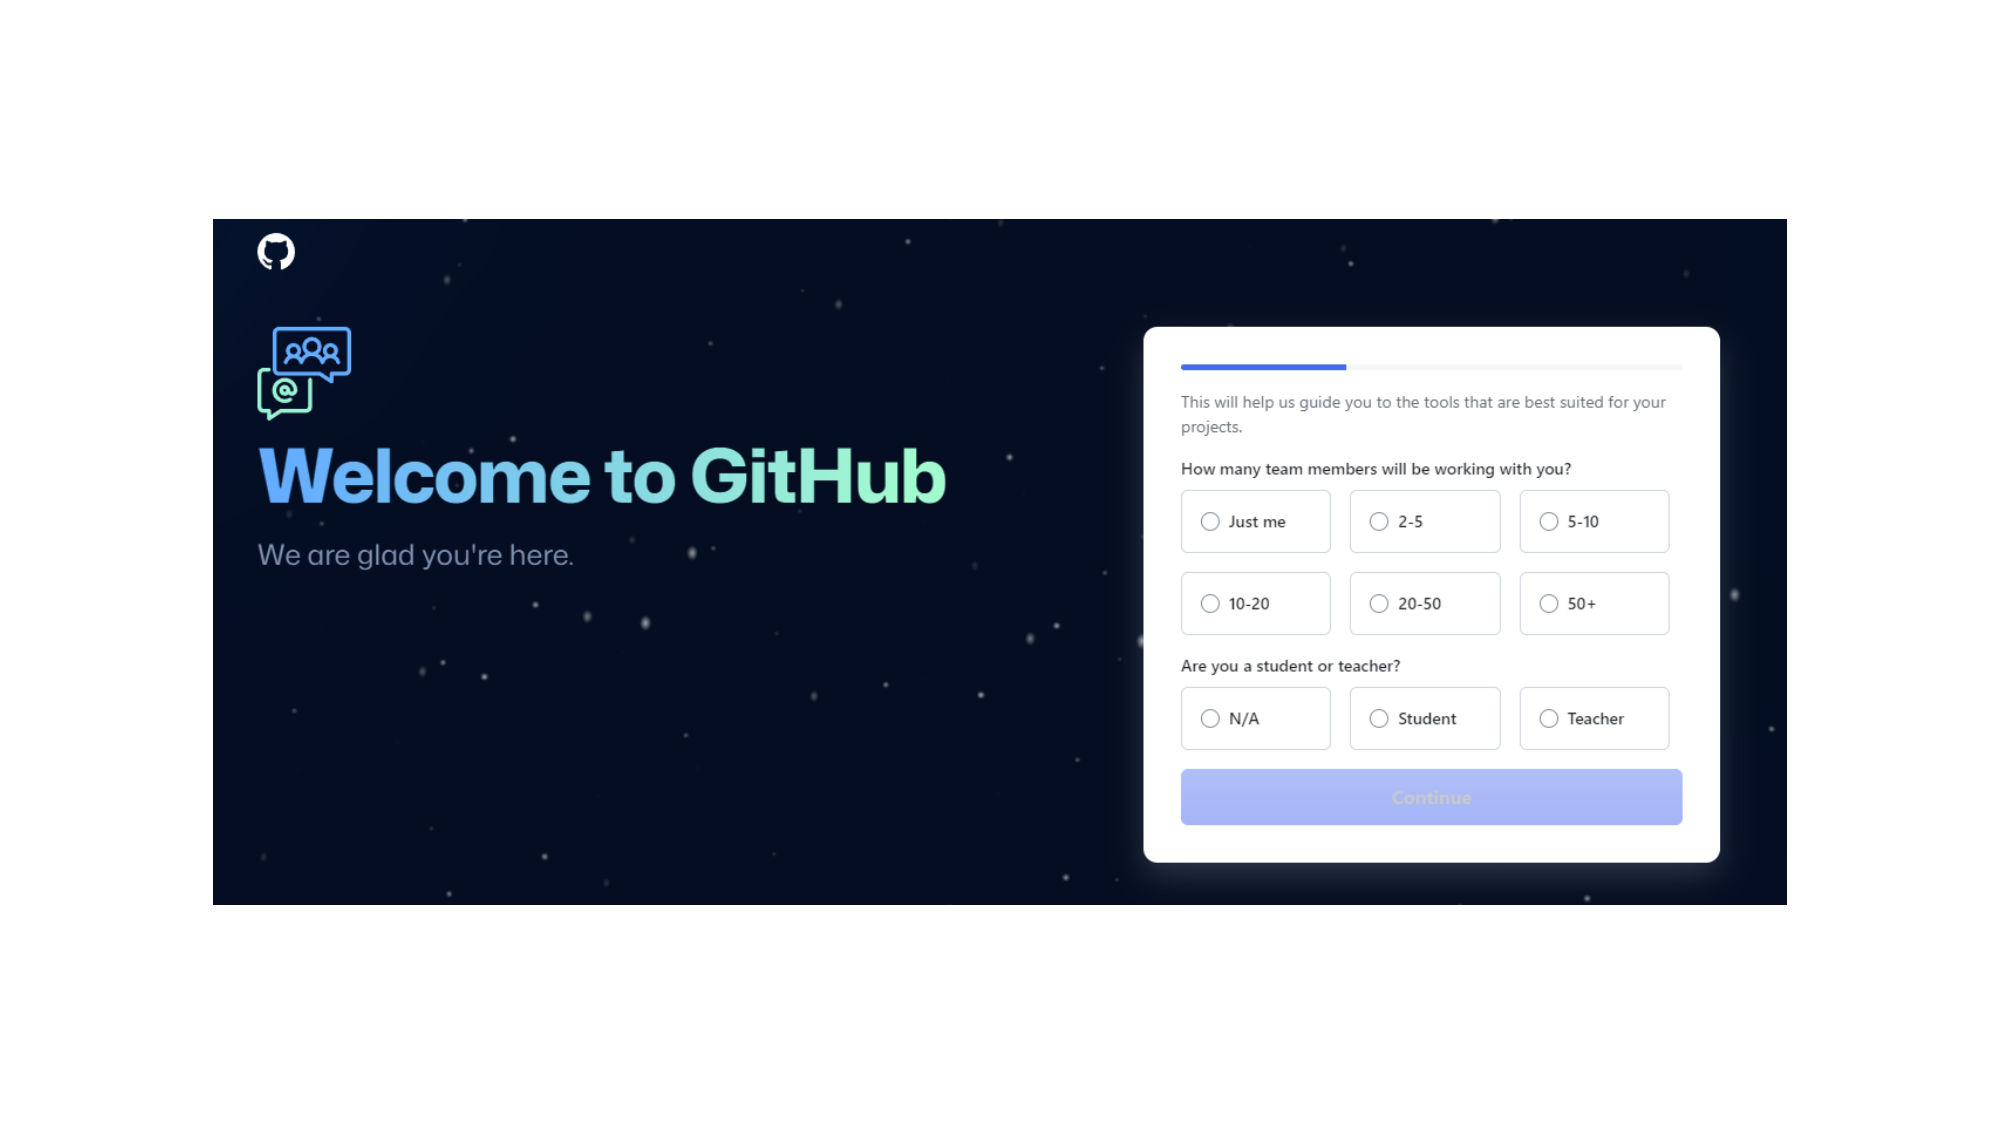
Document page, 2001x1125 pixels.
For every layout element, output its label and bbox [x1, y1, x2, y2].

picture [213, 219, 1787, 906]
